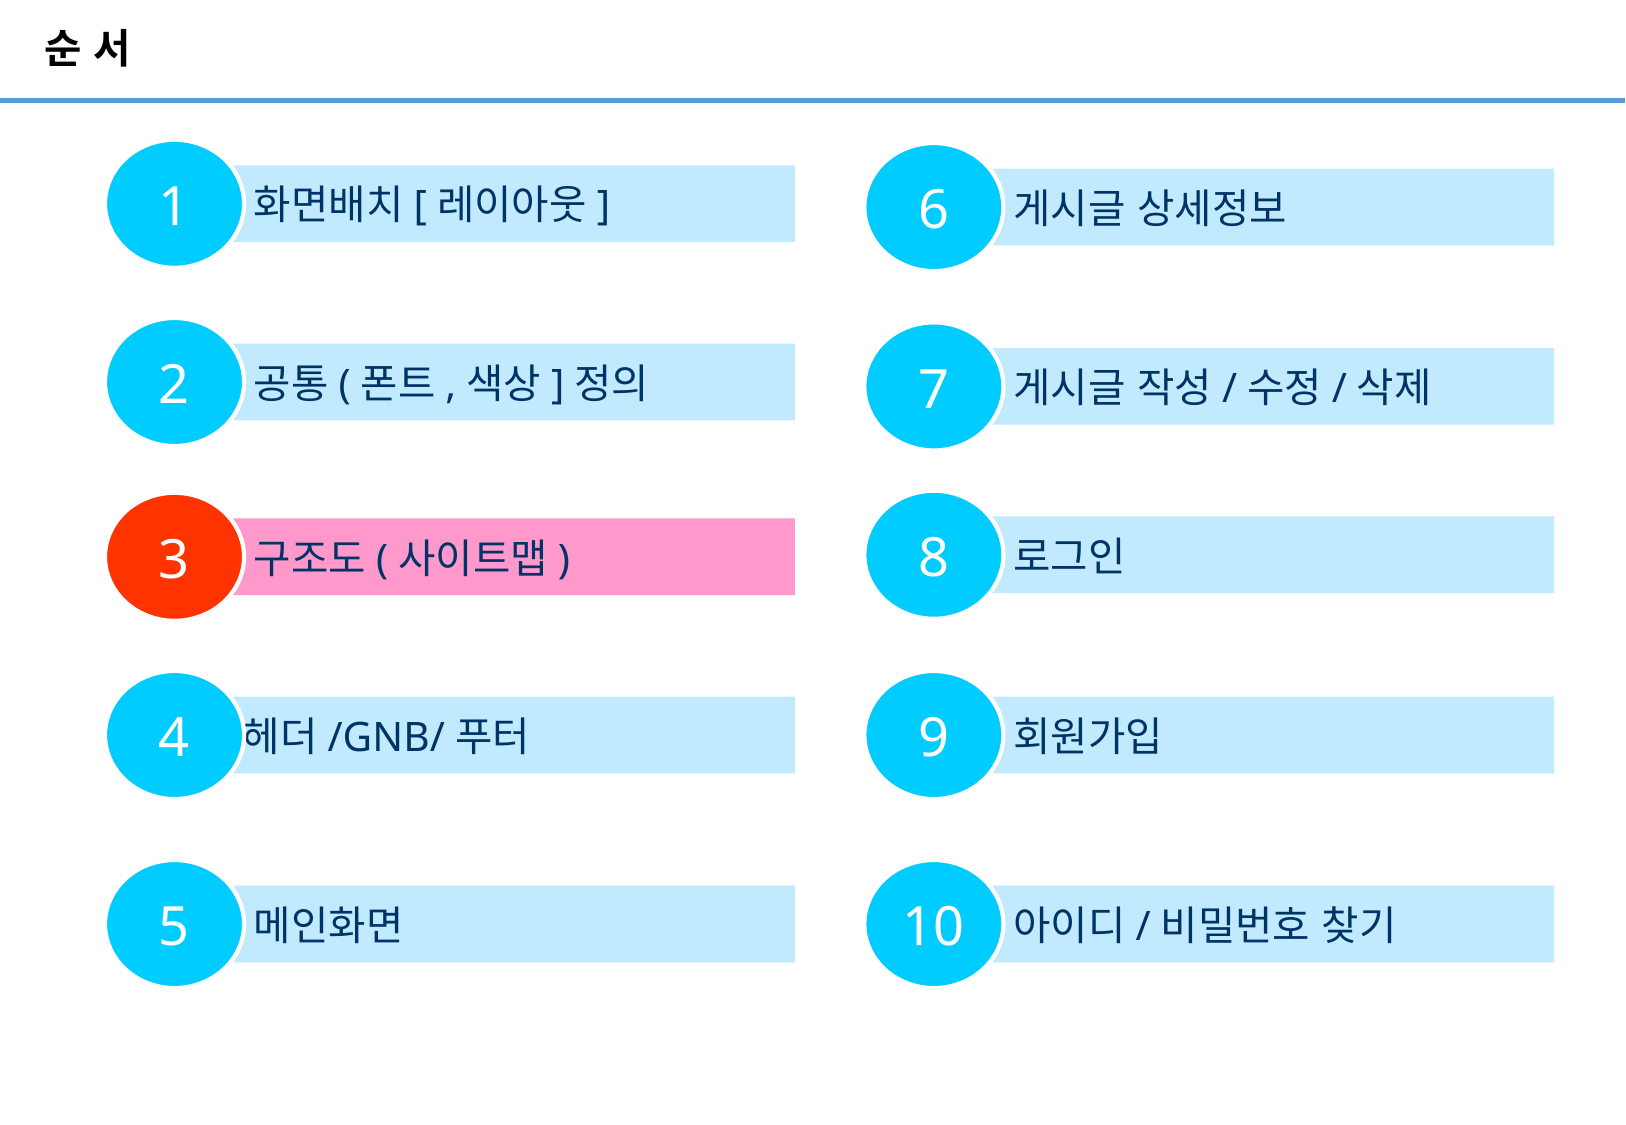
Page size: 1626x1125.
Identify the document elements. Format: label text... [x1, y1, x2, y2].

text_box 7 [864, 322, 1004, 451]
text_box 아이디/비밀번호 찾기 [990, 885, 1555, 963]
text_box 화면배치[레이아웃] [231, 165, 795, 243]
text_box 메인화면 [231, 885, 795, 963]
text_box 게시글 작성/수정/삭제 [991, 348, 1555, 425]
text_box 공통(폰트,색상]정의 [231, 343, 795, 421]
text_box 5 [105, 860, 245, 989]
title 순 서 [44, 0, 1108, 102]
text_box 8 [864, 490, 1004, 619]
text_box 4 [105, 670, 245, 800]
text_box 2 [105, 317, 245, 447]
text_box 3 [105, 492, 245, 621]
text_box 게시글 상세정보 [990, 168, 1555, 246]
text_box 회원가입 [990, 696, 1555, 774]
text_box 6 [864, 143, 1004, 272]
text_box 로그인 [990, 516, 1555, 594]
text_box 헤더/GNB/푸터 [231, 696, 795, 774]
text_box 10 [864, 860, 1004, 989]
text_box 9 [864, 670, 1004, 800]
text_box 1 [105, 139, 245, 268]
text_box 구조도(사이트맵) [231, 518, 795, 596]
